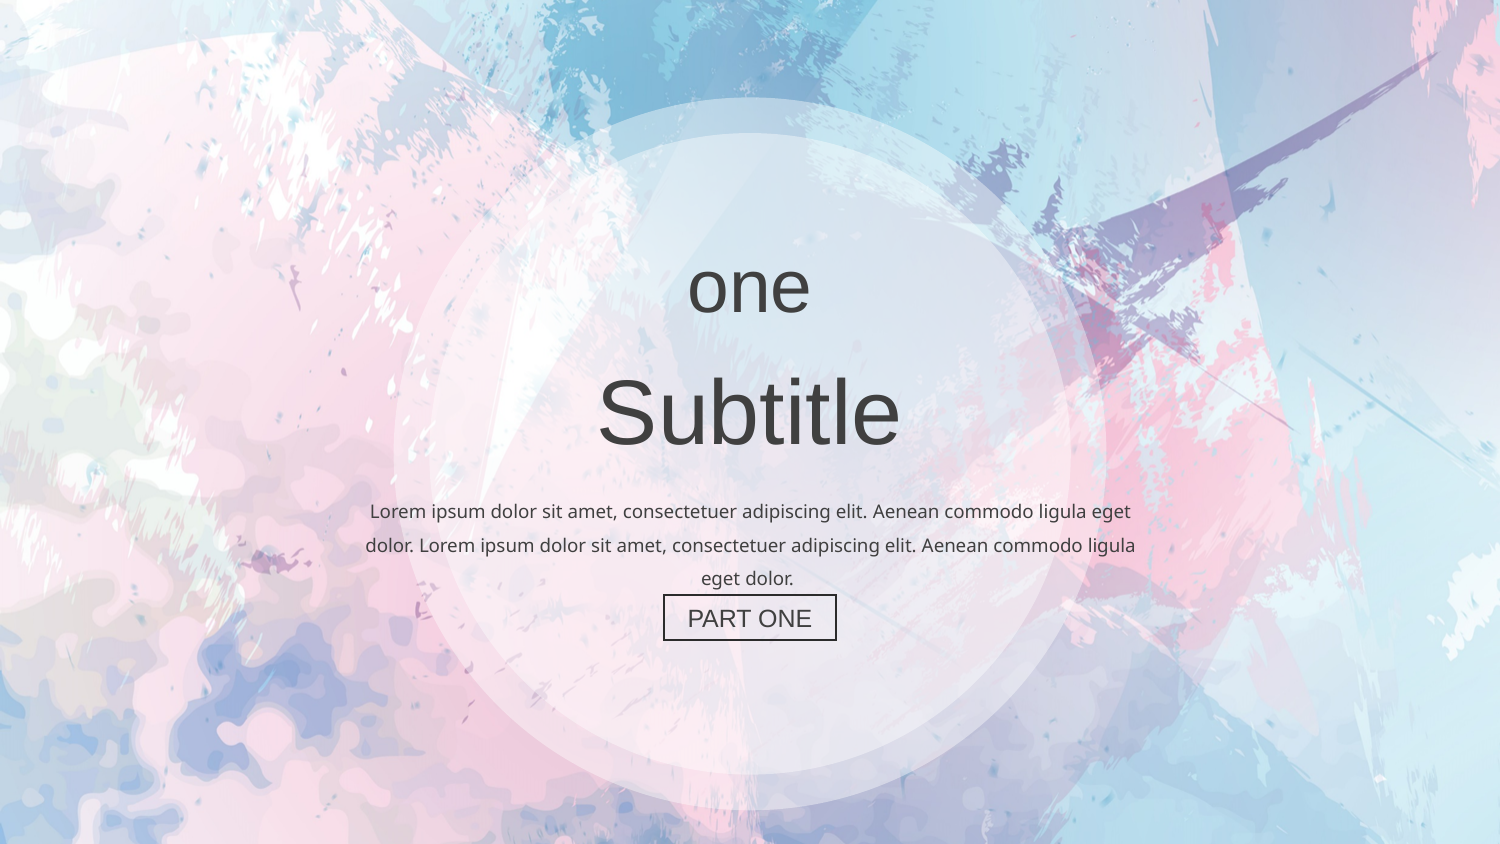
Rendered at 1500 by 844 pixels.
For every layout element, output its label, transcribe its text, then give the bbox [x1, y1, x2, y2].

text_box PART ONE [663, 594, 837, 641]
picture [0, 0, 1500, 844]
text_box [422, 597, 1078, 812]
text_box [461, 597, 1039, 776]
text_box Lorem ipsum dolor sit amet, consectetuer adipiscing elit. Aenean commodo ligula eget dolor. Lorem ipsum dolor sit amet, consectetuer adipiscing elit. Aenean commodo ligula eget dolor. [341, 480, 1158, 597]
text_box one [672, 229, 828, 335]
text_box [428, 132, 1072, 480]
text_box [392, 96, 1108, 480]
text_box Subtitle [582, 345, 918, 470]
